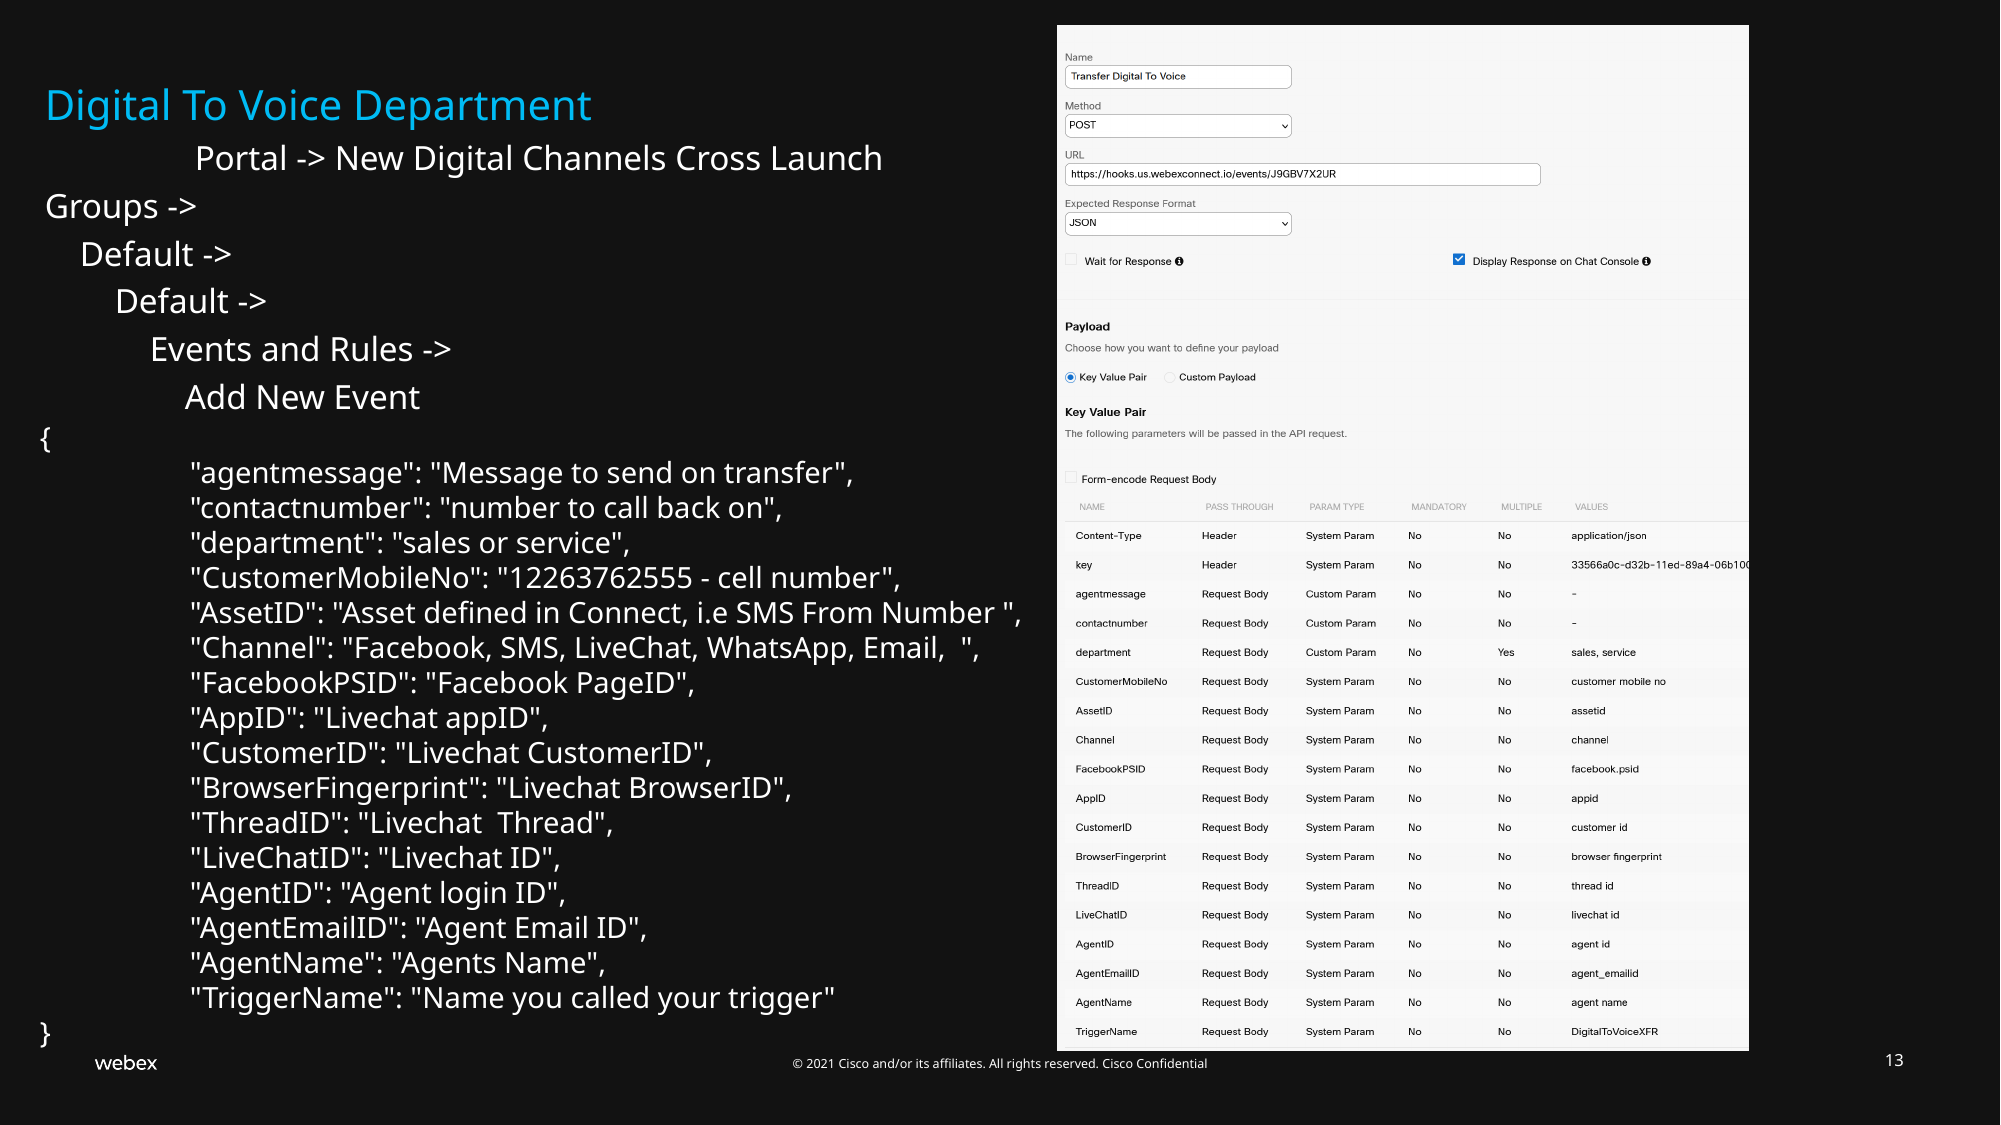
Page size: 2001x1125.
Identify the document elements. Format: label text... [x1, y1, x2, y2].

text_box Digital To Voice Department Portal -> New Digital Channels Cross Launch Groups -> Default -> Default -> Events and Rules -> Add New Event [44, 69, 1057, 201]
picture [1057, 25, 1749, 1051]
picture [84, 1057, 168, 1081]
text_box { "agentmessage": "Message to send on transfer", "contactnumber": "number to call back on", "department": "sales or service", "CustomerMobileNo": "12263762555 - cell number", "AssetID": "Asset defined in Connect, i.e SMS From Number ", "Channel": "Facebook, SMS, LiveChat, WhatsApp, Email, ", "FacebookPSID": "Facebook PageID", "AppID": "Livechat appID", "CustomerID": "Livechat CustomerID", "BrowserFingerprint": "Livechat BrowserID", "ThreadID": "Livechat Thread", "LiveChatID": "Livechat ID", "AgentID": "Agent login ID", "AgentEmailID": "Agent Email ID", "AgentName": "Agents Name", "TriggerName": "Name you called your trigger" } [25, 412, 1053, 1057]
slide_number 13 [1800, 1050, 1904, 1071]
